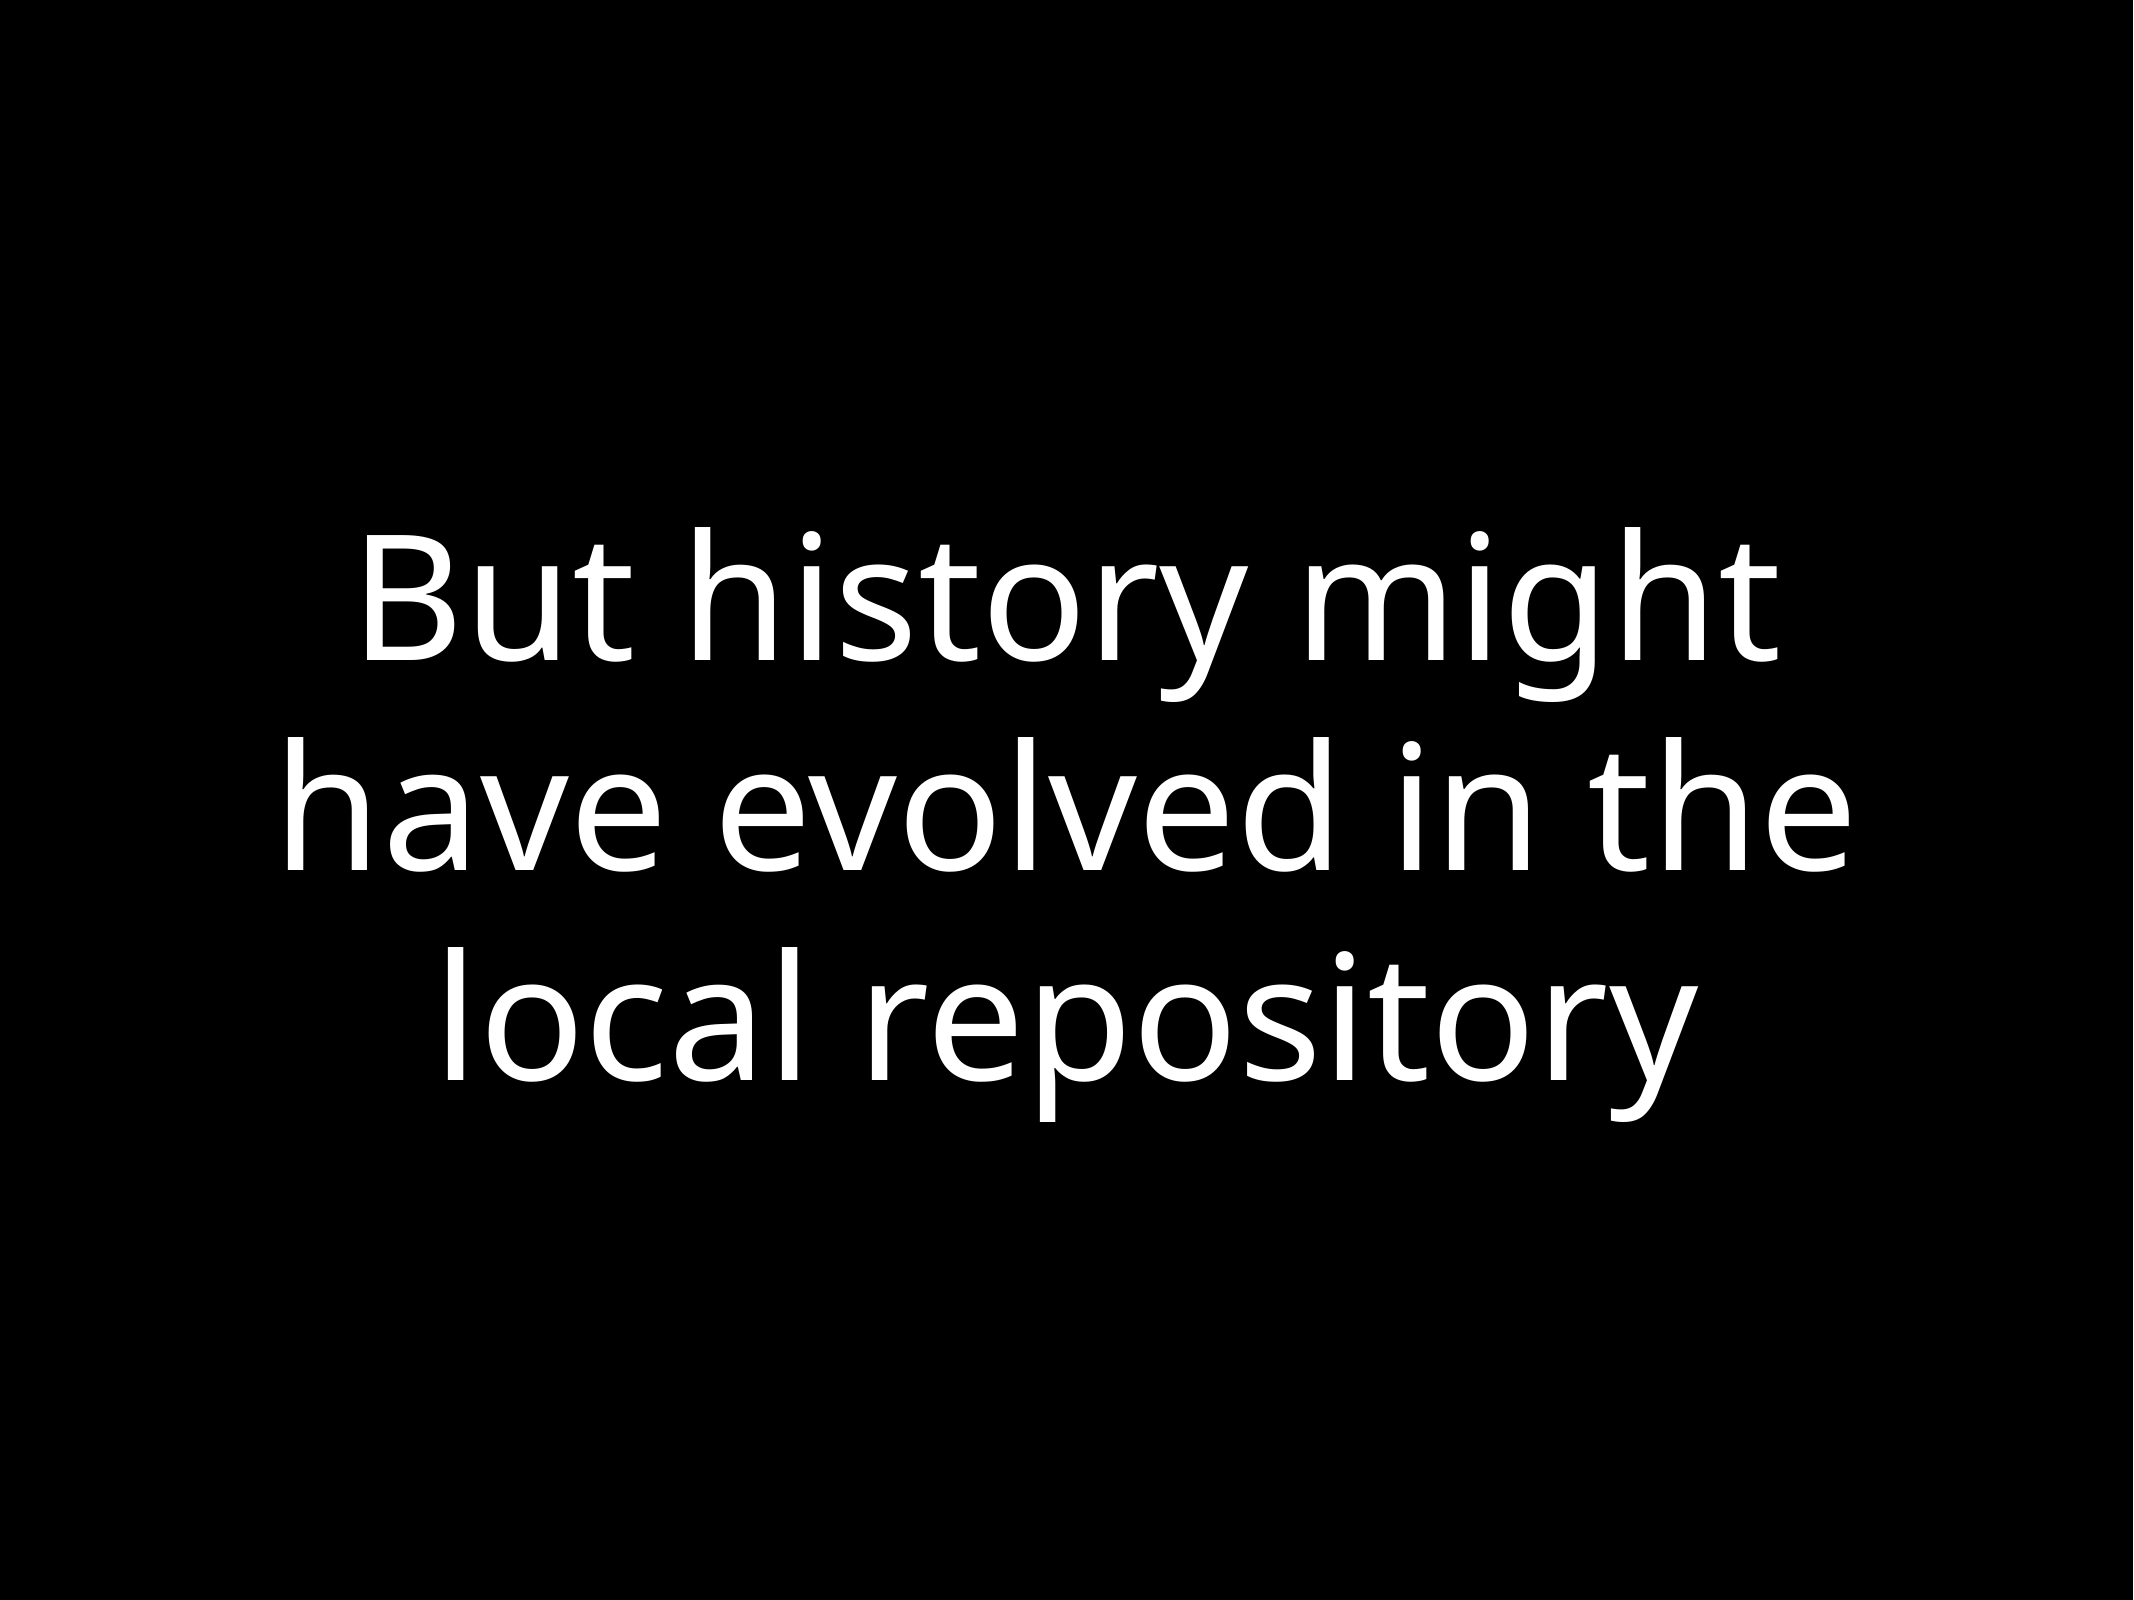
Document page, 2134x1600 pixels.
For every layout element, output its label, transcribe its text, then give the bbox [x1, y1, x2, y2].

title But history might have evolved in the local repository [207, 381, 1926, 1219]
